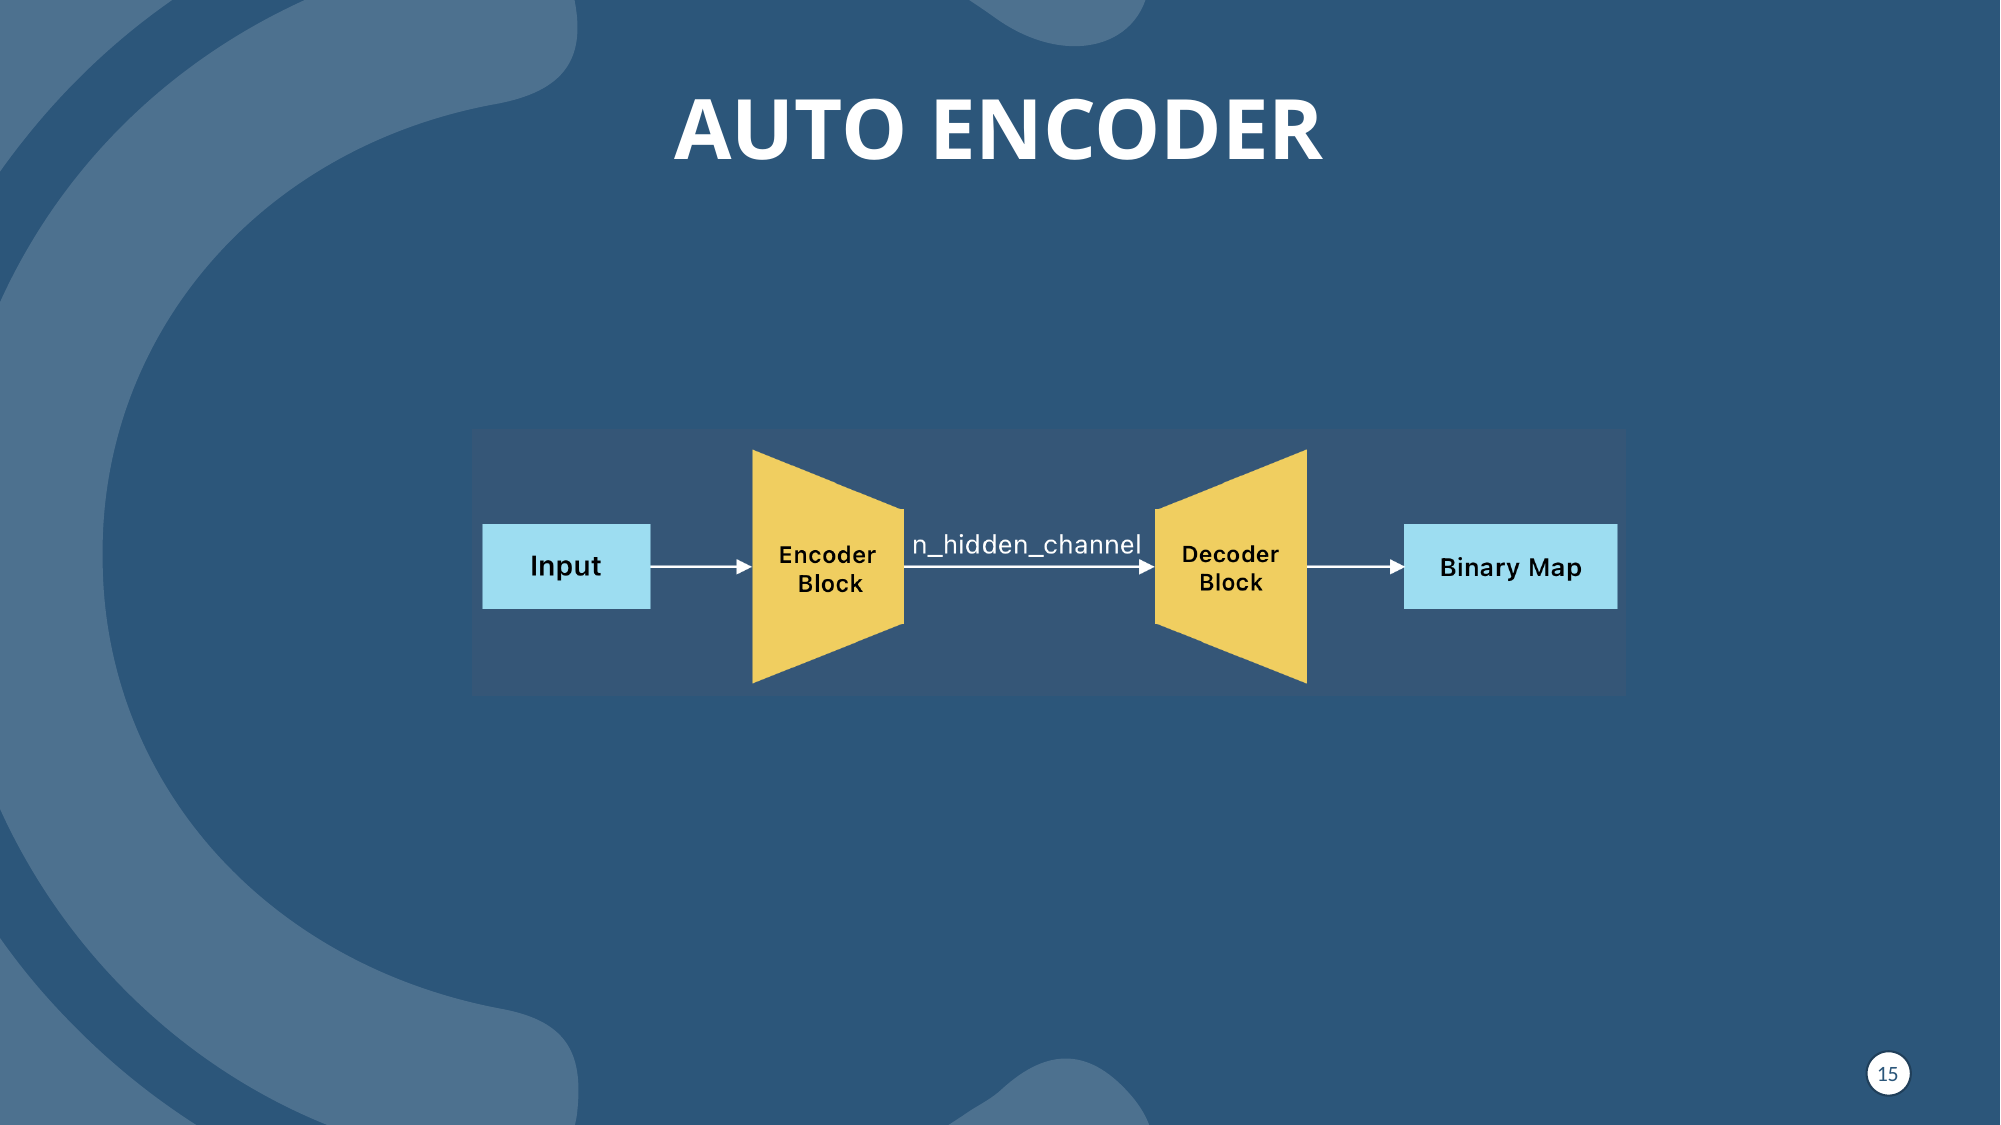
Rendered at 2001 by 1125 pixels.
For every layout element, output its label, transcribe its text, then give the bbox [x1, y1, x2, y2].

text_box [999, 48, 1957, 952]
text_box [1876, 1093, 1902, 1097]
title Auto encoder [136, 29, 1862, 236]
picture [472, 429, 1626, 696]
text_box 15 [1862, 1052, 1930, 1093]
